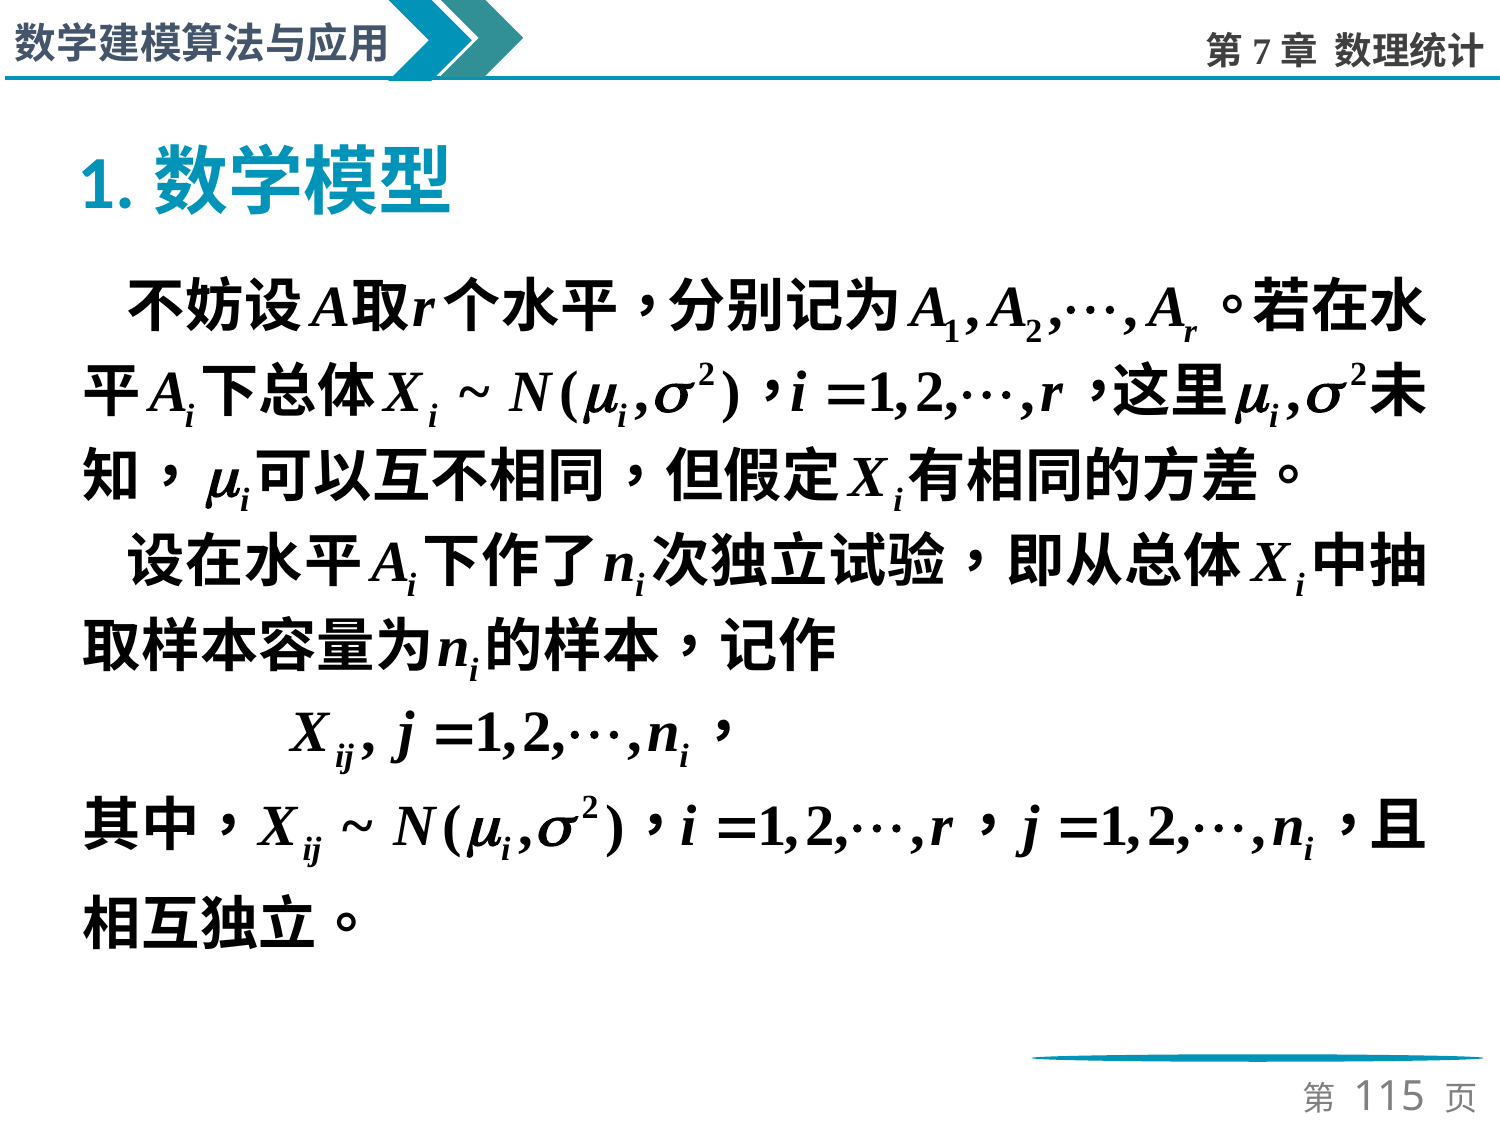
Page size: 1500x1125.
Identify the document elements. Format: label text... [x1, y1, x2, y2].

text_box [82, 266, 1426, 976]
text_box 1.数学模型 [63, 126, 1500, 232]
